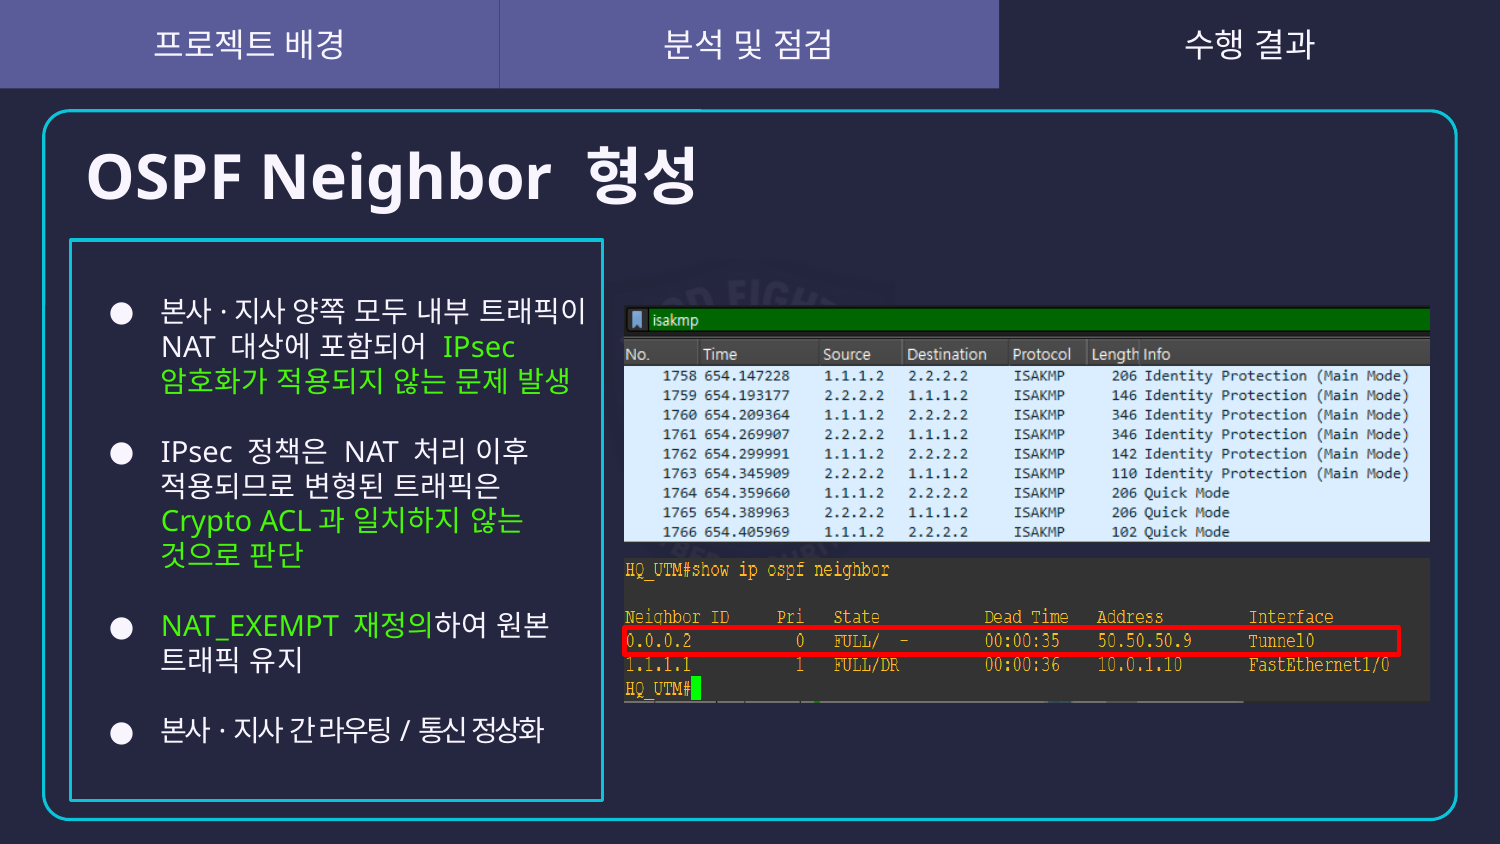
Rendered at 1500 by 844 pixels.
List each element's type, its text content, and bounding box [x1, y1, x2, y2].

title OSPF Neighbor 형성 [70, 127, 1430, 222]
picture [624, 305, 1430, 544]
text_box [624, 558, 1430, 703]
list 본사·지사 양쪽 모두 내부 트래픽이 NAT 대상에 포함되어 IPsec 암호화가 적용되지 않는 문제 발생 IPsec 정책은 NAT 처리 이후 적용되므로 변형된 트래픽은 Crypto ACL과 일치하지 않는 것으로 판단 NAT_EXEMPT 재정의하여 원본 트래픽 유지 본사·지사 간 라우팅/통신 정상화 [69, 238, 604, 802]
